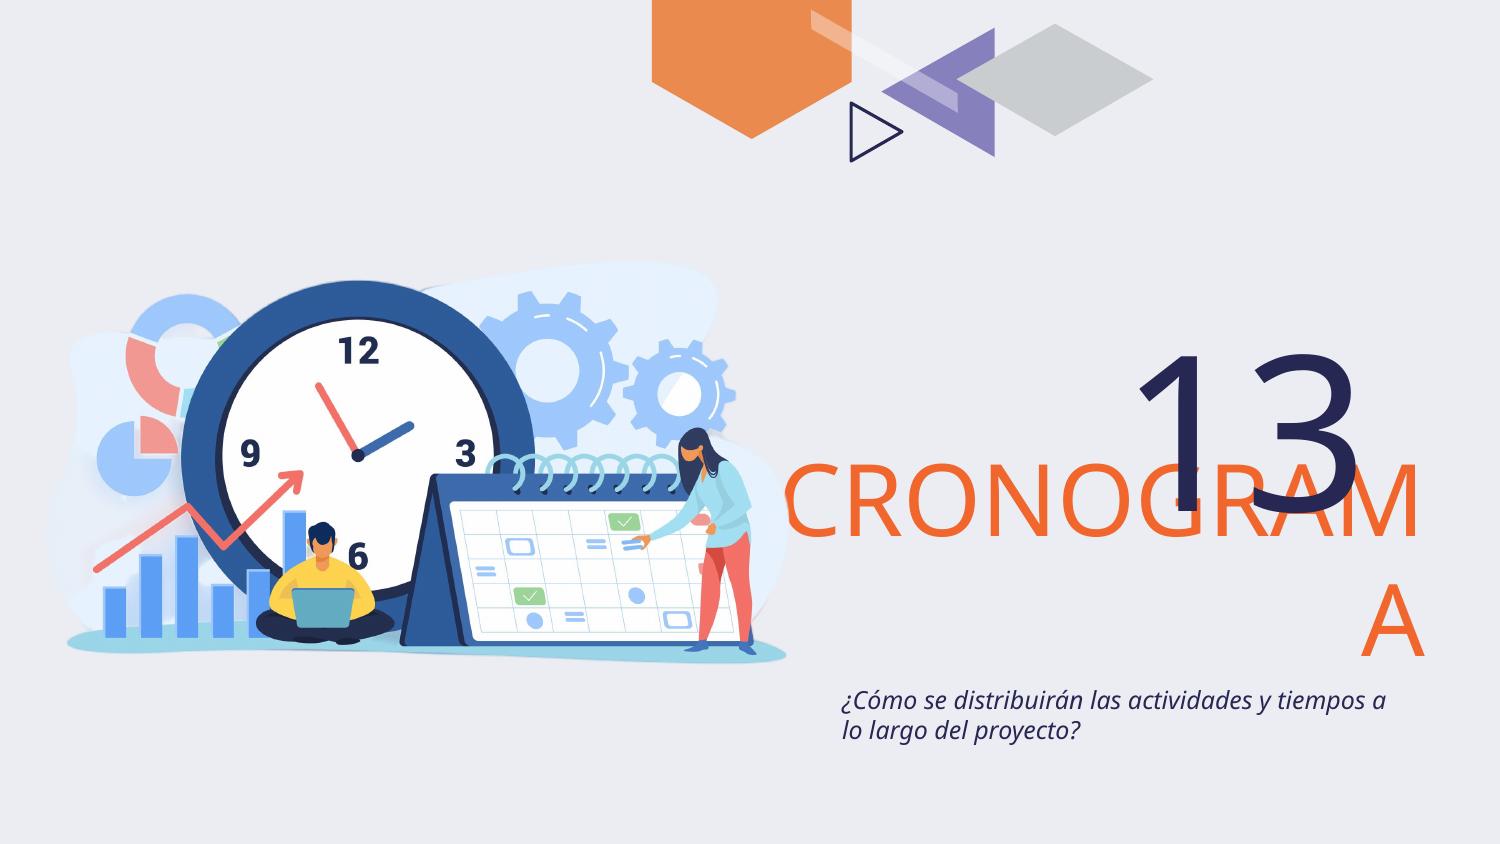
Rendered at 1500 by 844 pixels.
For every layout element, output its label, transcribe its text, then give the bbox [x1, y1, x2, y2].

subtitle ¿Cómo se distribuirán las actividades y tiempos a lo largo del proyecto? [827, 669, 1414, 800]
title CRONOGRAMA [839, 485, 1441, 692]
title 13 [1103, 241, 1384, 467]
picture [0, 227, 834, 705]
